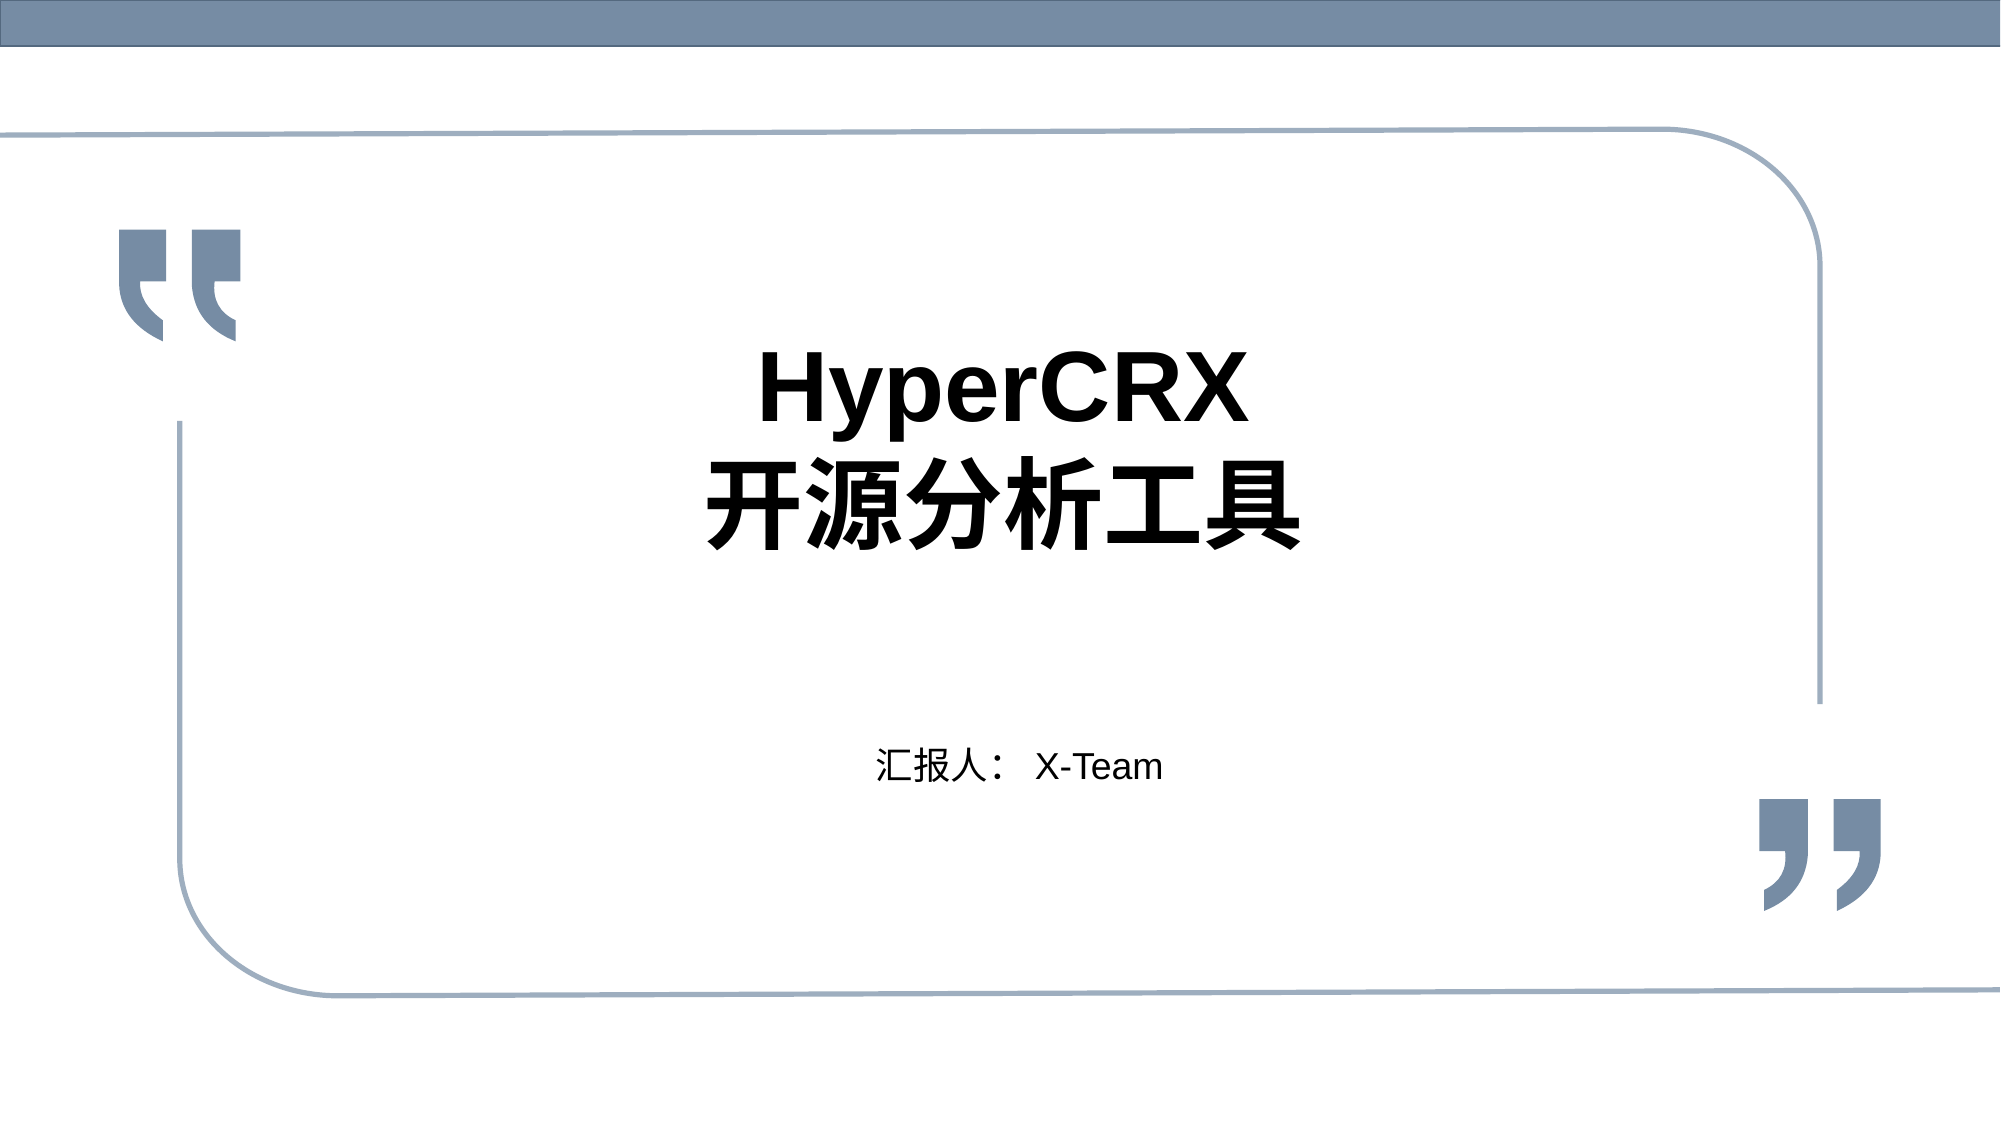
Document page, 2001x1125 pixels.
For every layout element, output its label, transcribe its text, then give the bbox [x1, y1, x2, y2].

title HyperCRX 开源分析工具 [250, 320, 1757, 563]
text_box 汇报人：X-Team [860, 734, 1211, 795]
